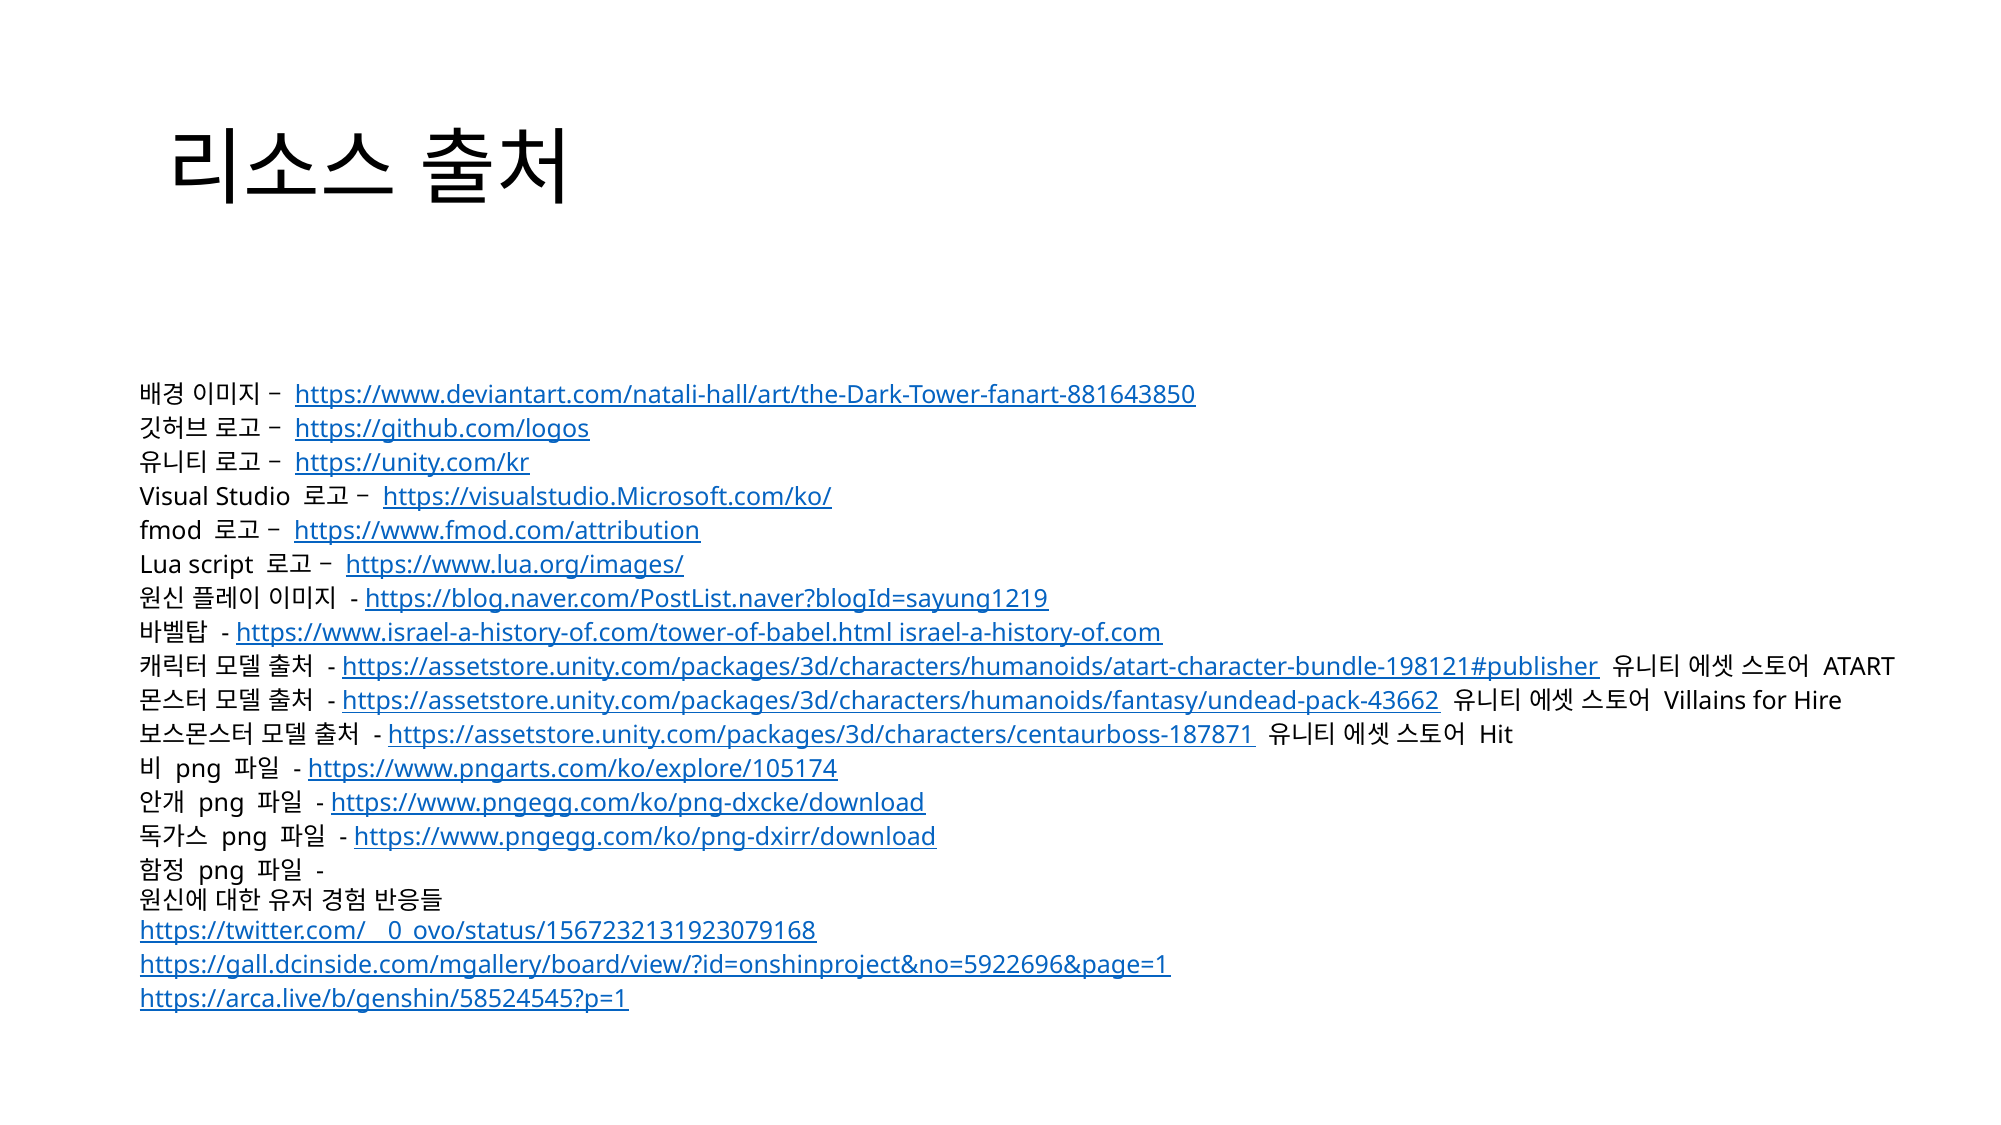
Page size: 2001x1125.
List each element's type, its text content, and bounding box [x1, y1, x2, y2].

text_box 배경 이미지 – https://www.deviantart.com/natali-hall/art/the-Dark-Tower-fanart-881643850 깃허브 로고 – https://github.com/logos 유니티 로고 – https://unity.com/kr Visual Studio 로고 – https://visualstudio.Microsoft.com/ko/ fmod 로고 – https://www.fmod.com/attribution Lua script 로고 – https://www.lua.org/images/ 원신 플레이 이미지 - https://blog.naver.com/PostList.naver?blogId=sayung1219 바벨탑 - https://www.israel-a-history-of.com/tower-of-babel.html israel-a-history-of.com 캐릭터 모델 출처 - https://assetstore.unity.com/packages/3d/characters/humanoids/atart-character-bundle-198121#publisher 유니티 에셋 스토어 ATART 몬스터 모델 출처 - https://assetstore.unity.com/packages/3d/characters/humanoids/fantasy/undead-pack-43662 유니티 에셋 스토어 Villains for Hire 보스몬스터 모델 출처 - https://assetstore.unity.com/packages/3d/characters/centaurboss-187871 유니티 에셋 스토어 Hit 비 png 파일 - https://www.pngarts.com/ko/explore/105174 안개 png 파일 - https://www.pngegg.com/ko/png-dxcke/download 독가스 png 파일 - https://www.pngegg.com/ko/png-dxirr/download 함정 png 파일 - 원신에 대한 유저 경험 반응들 https://twitter.com/__0_ovo/status/1567232131923079168 https://gall.dcinside.com/mgallery/board/view/?id=onshinproject&no=5922696&page=1 https://arca.live/b/genshin/58524545?p=1 [124, 370, 1917, 1024]
text_box 리소스 출처 [152, 106, 589, 222]
